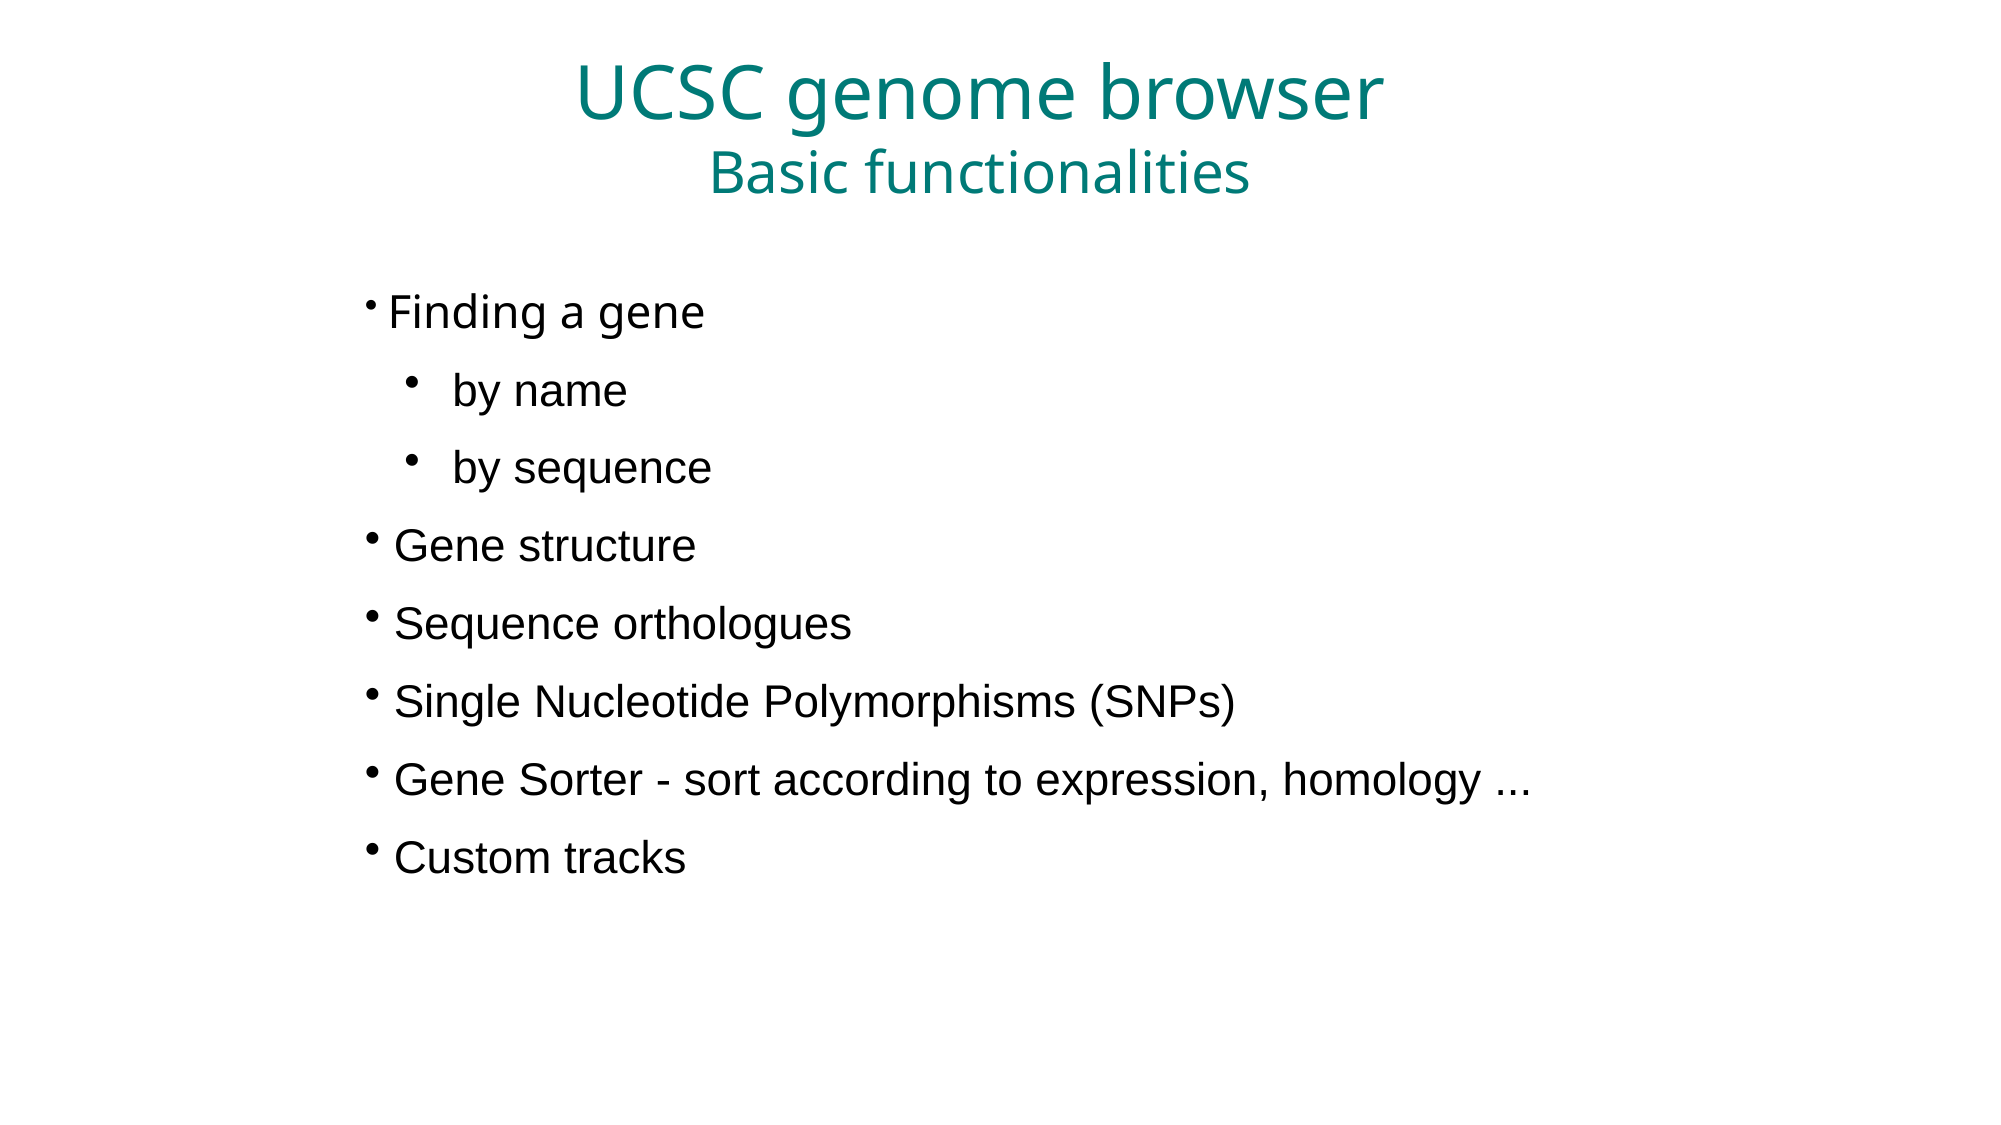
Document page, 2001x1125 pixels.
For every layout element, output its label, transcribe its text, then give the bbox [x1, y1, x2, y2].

text_box UCSC genome browser Basic functionalities [370, 37, 1590, 177]
text_box Finding a gene by name by sequence Gene structure Sequence orthologues Single Nucleotide Polymorphisms (SNPs) Gene Sorter - sort according to expression, homology ... Custom tracks [350, 274, 1650, 954]
